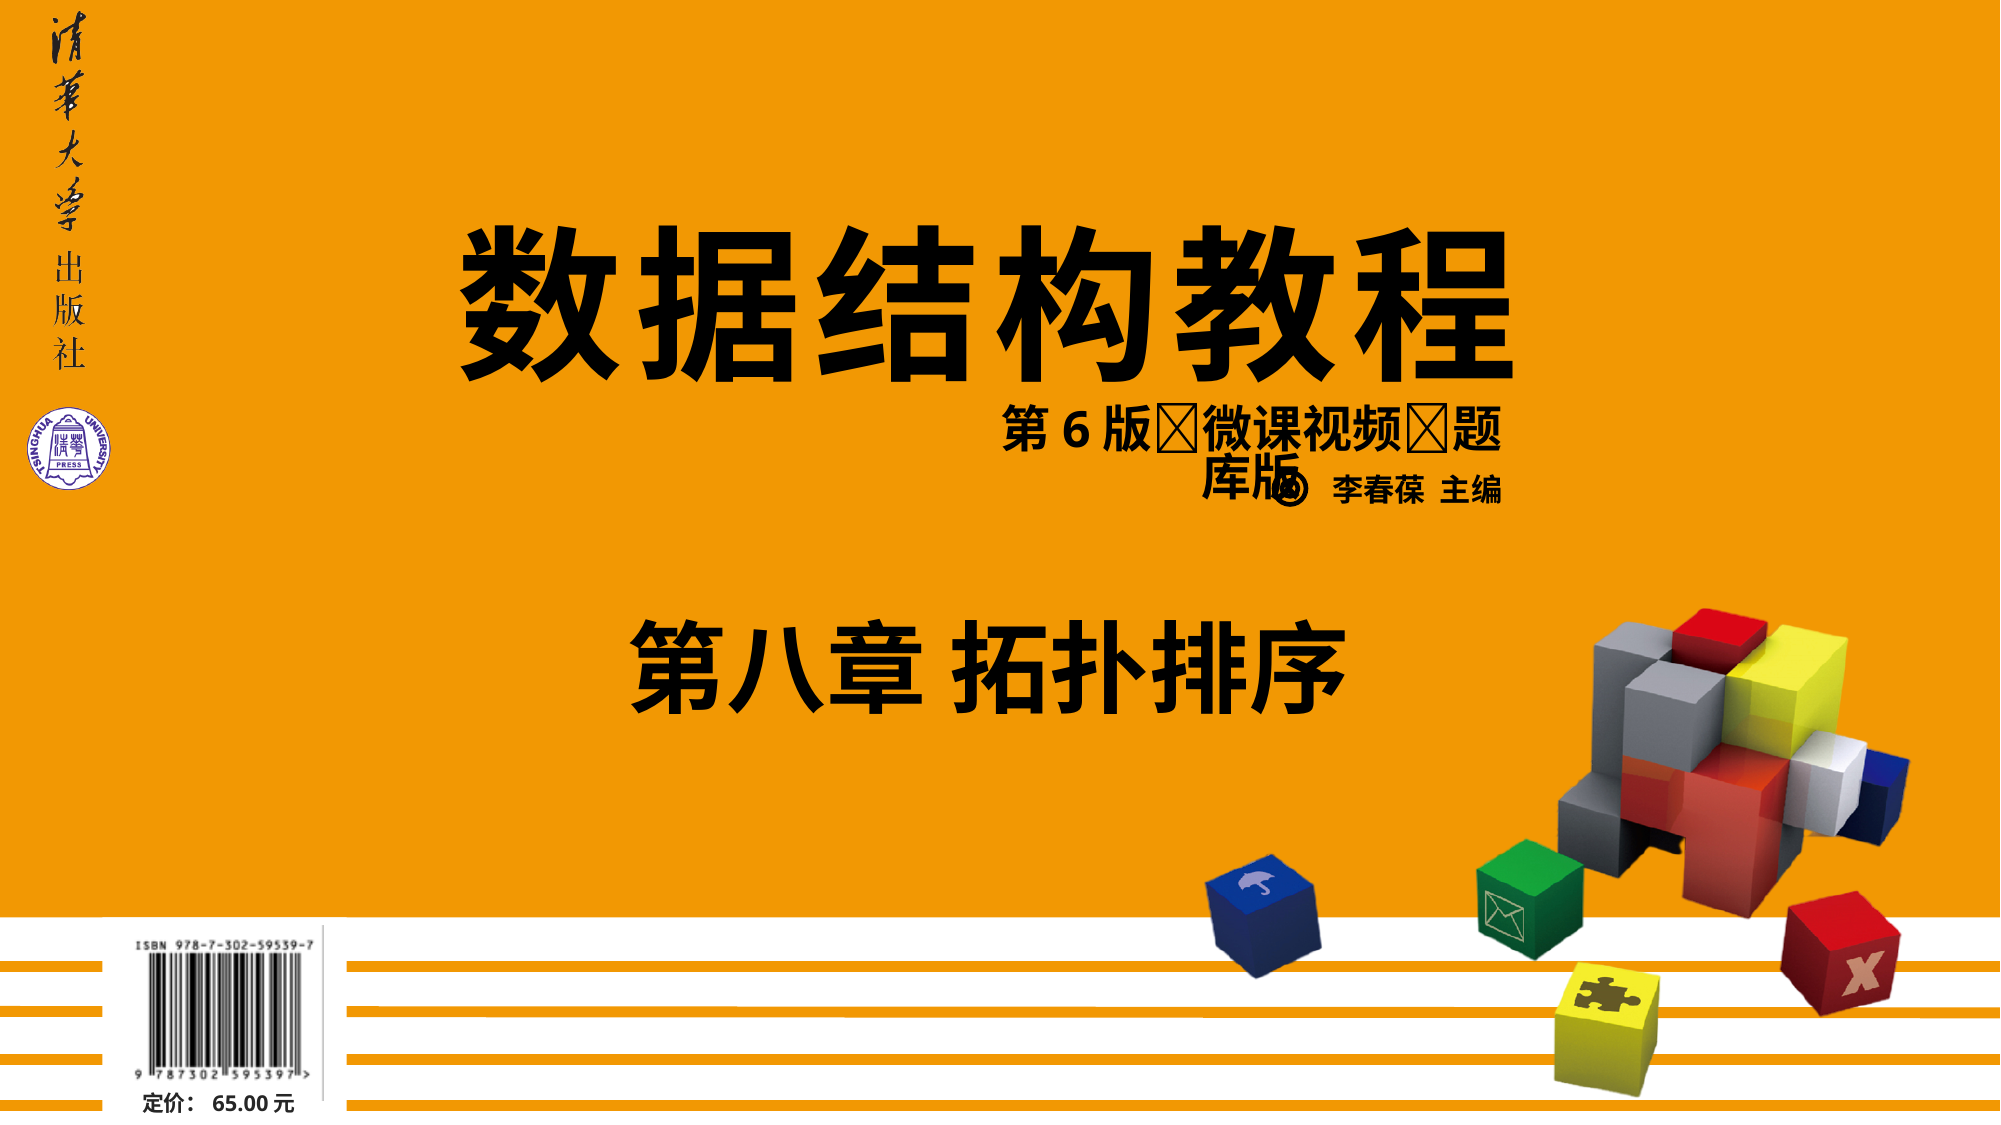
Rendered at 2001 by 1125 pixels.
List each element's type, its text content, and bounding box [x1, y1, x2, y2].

text_box 李春葆 主编 [1306, 469, 1529, 515]
text_box 第6版微课视频题库版 [974, 401, 1529, 512]
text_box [63, 917, 375, 1124]
text_box [0, 0, 2000, 919]
picture [0, 0, 164, 503]
text_box 第八章 拓扑排序 [604, 621, 1183, 733]
picture [1188, 568, 1979, 1101]
text_box 数据结构教程 [373, 193, 1603, 409]
text_box [1271, 470, 1309, 507]
